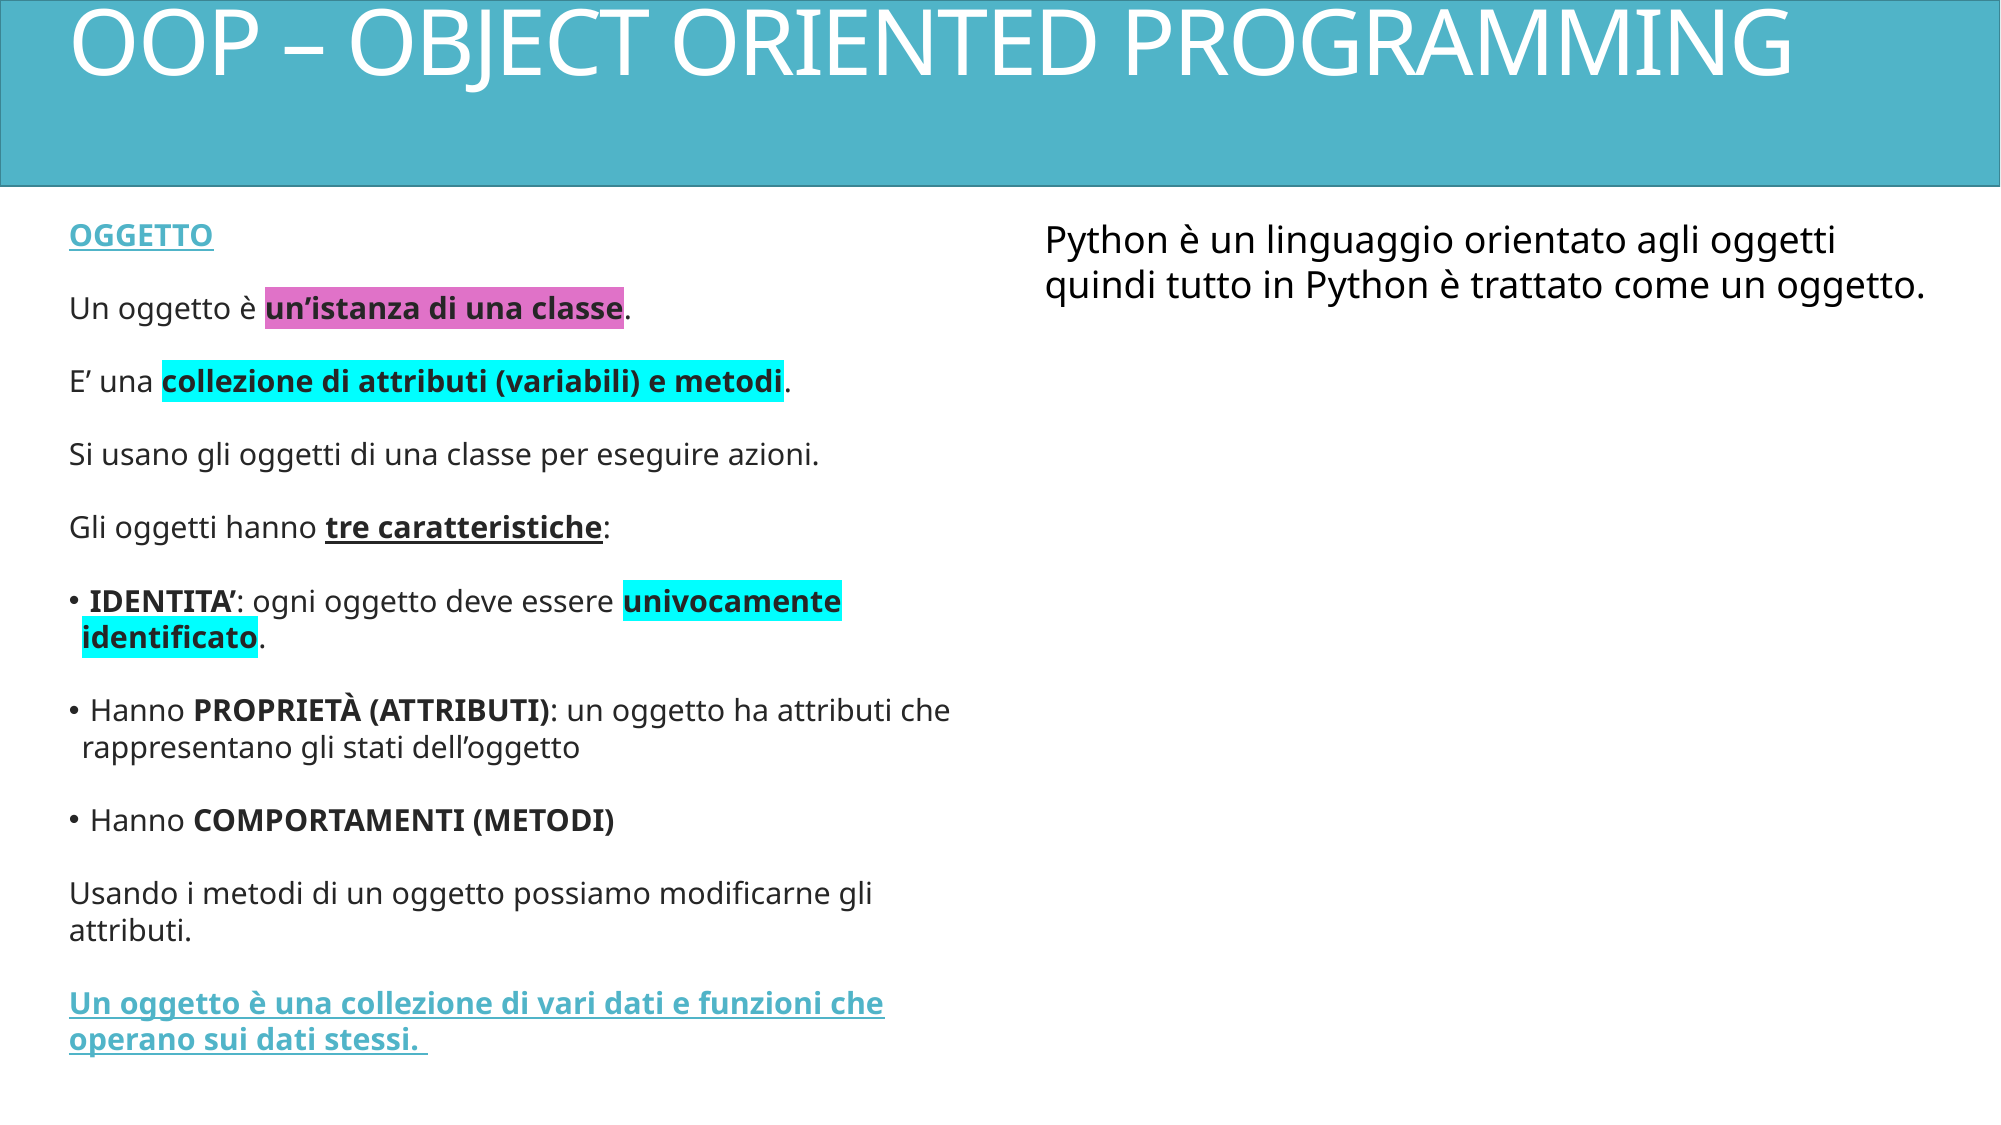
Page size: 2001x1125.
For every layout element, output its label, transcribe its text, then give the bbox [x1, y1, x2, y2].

list OGGETTO Un oggetto è un’istanza di una classe. E’ una collezione di attributi (variabili) e metodi. Si usano gli oggetti di una classe per eseguire azioni. Gli oggetti hanno tre caratteristiche: IDENTITA’: ogni oggetto deve essere univocamente identificato. Hanno PROPRIETÀ (ATTRIBUTI): un oggetto ha attributi che rappresentano gli stati dell’oggetto Hanno COMPORTAMENTI (METODI) Usando i metodi di un oggetto possiamo modificarne gli attributi. Un oggetto è una collezione di vari dati e funzioni che operano sui dati stessi. [53, 208, 986, 1070]
title OOP – OBJECT ORIENTED PROGRAMMING [53, 19, 1949, 170]
list Python è un linguaggio orientato agli oggetti quindi tutto in Python è trattato come un oggetto. [1014, 208, 1947, 1072]
